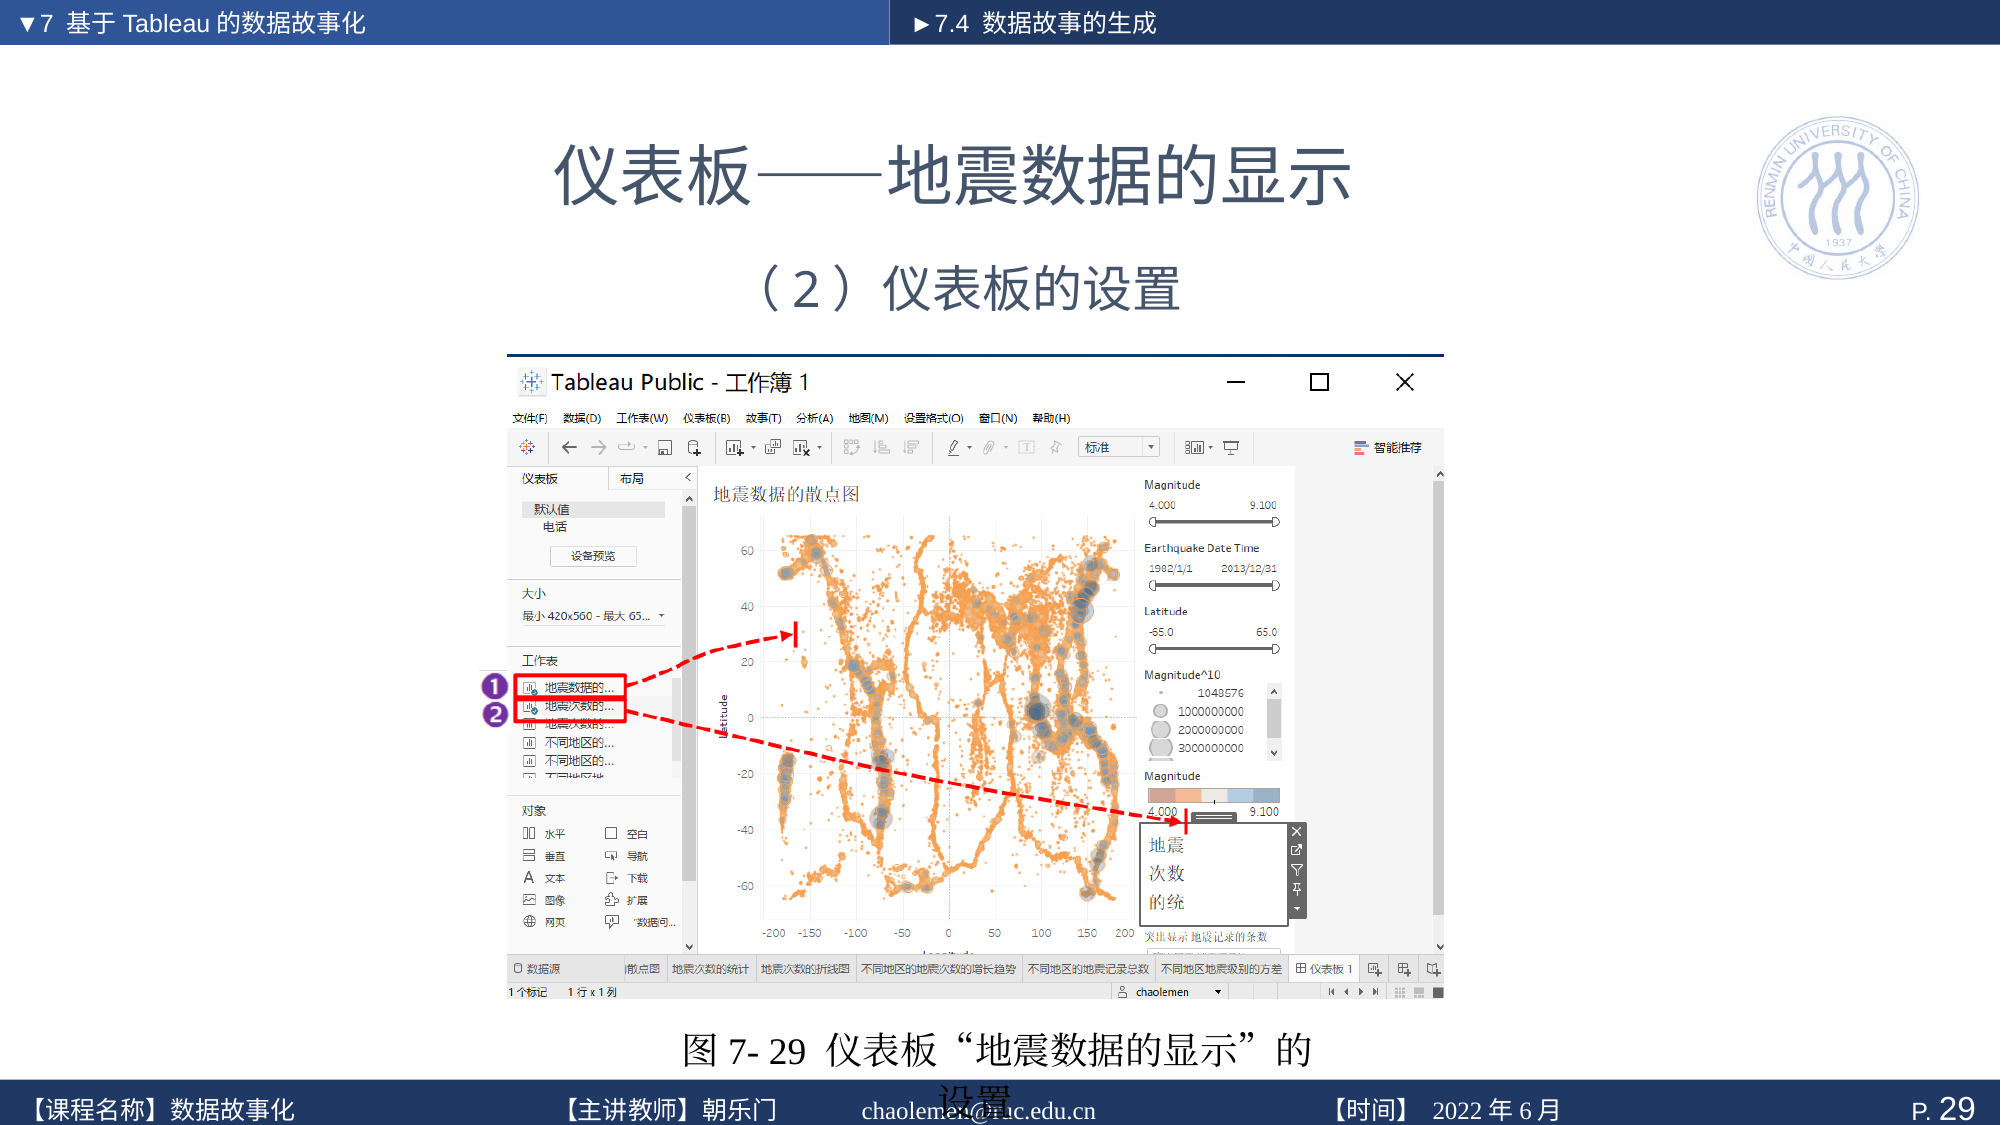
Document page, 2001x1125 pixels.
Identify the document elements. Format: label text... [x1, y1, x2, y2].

title 仪表板——地震数据的显示 [369, 106, 1553, 242]
list ▼7 基于Tableau的数据故事化 [0, 0, 725, 43]
text_box （2）仪表板的设置 [370, 219, 1554, 355]
text_box 图7- 29 仪表板“地震数据的显示”的设置 [607, 1013, 1343, 1080]
list ►7.4 数据故事的生成 [894, 0, 1308, 43]
picture [479, 354, 1444, 999]
